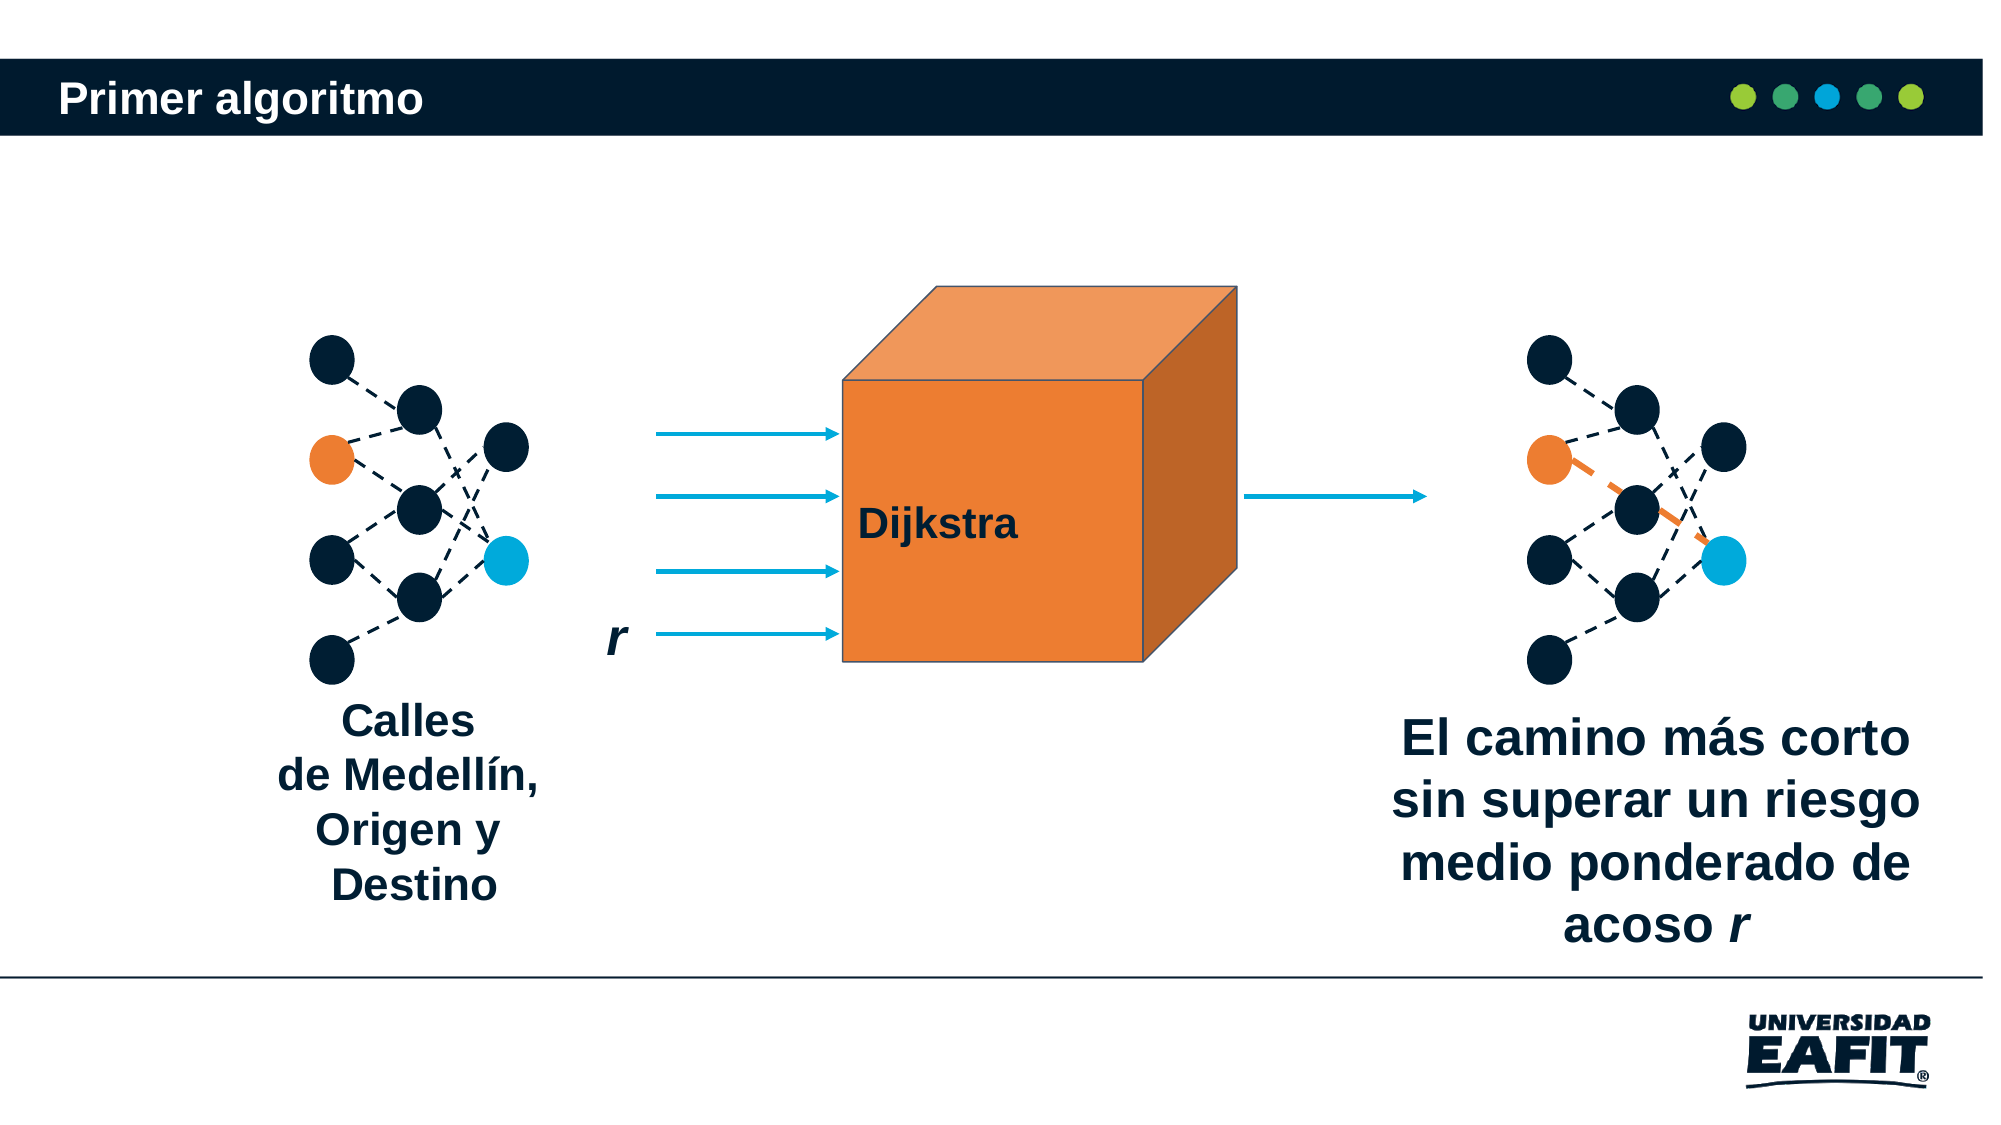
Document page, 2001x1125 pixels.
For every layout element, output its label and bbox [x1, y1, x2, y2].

text_box [309, 334, 530, 686]
picture [0, 0, 1983, 1125]
text_box [1526, 334, 1747, 686]
